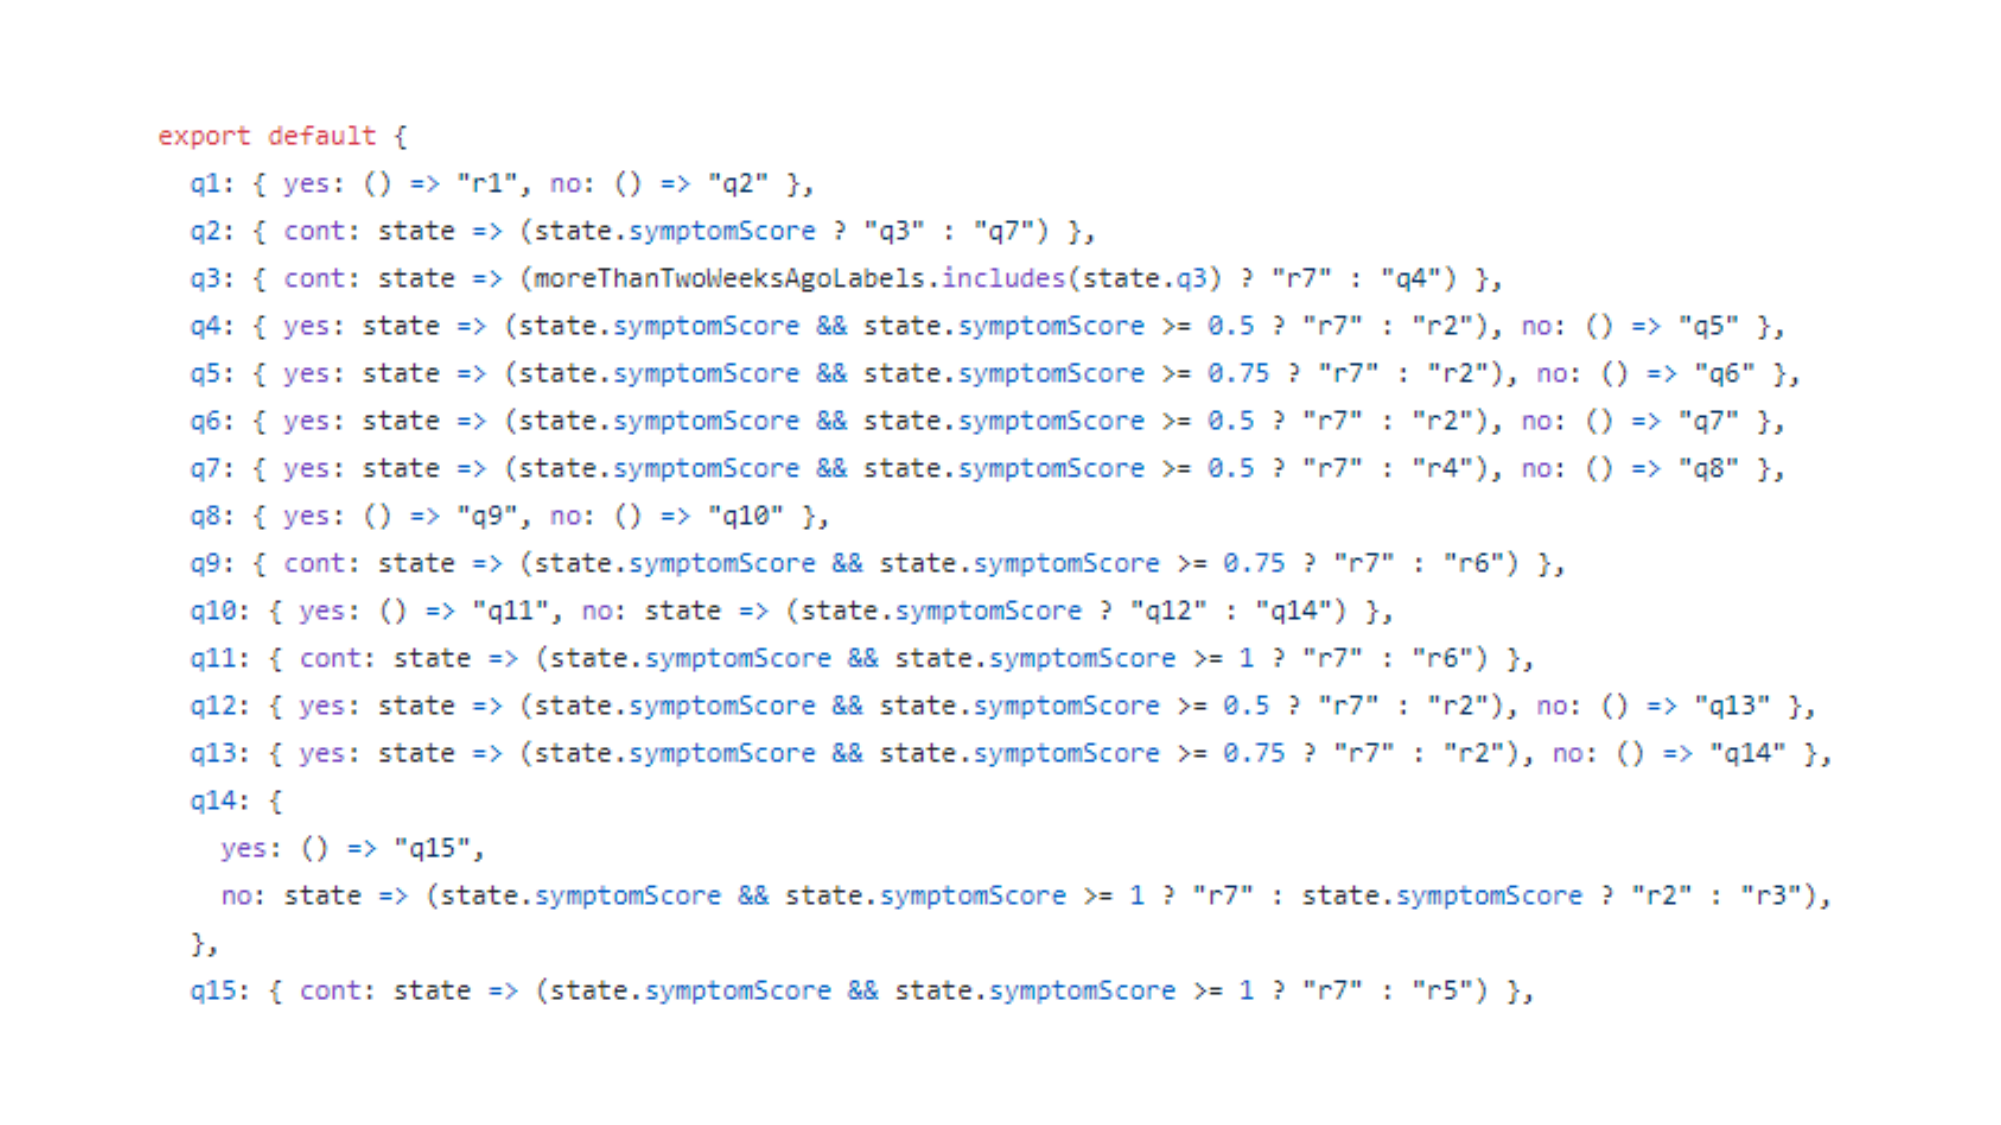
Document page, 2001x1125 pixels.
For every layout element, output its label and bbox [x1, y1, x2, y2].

picture [141, 105, 1859, 1020]
